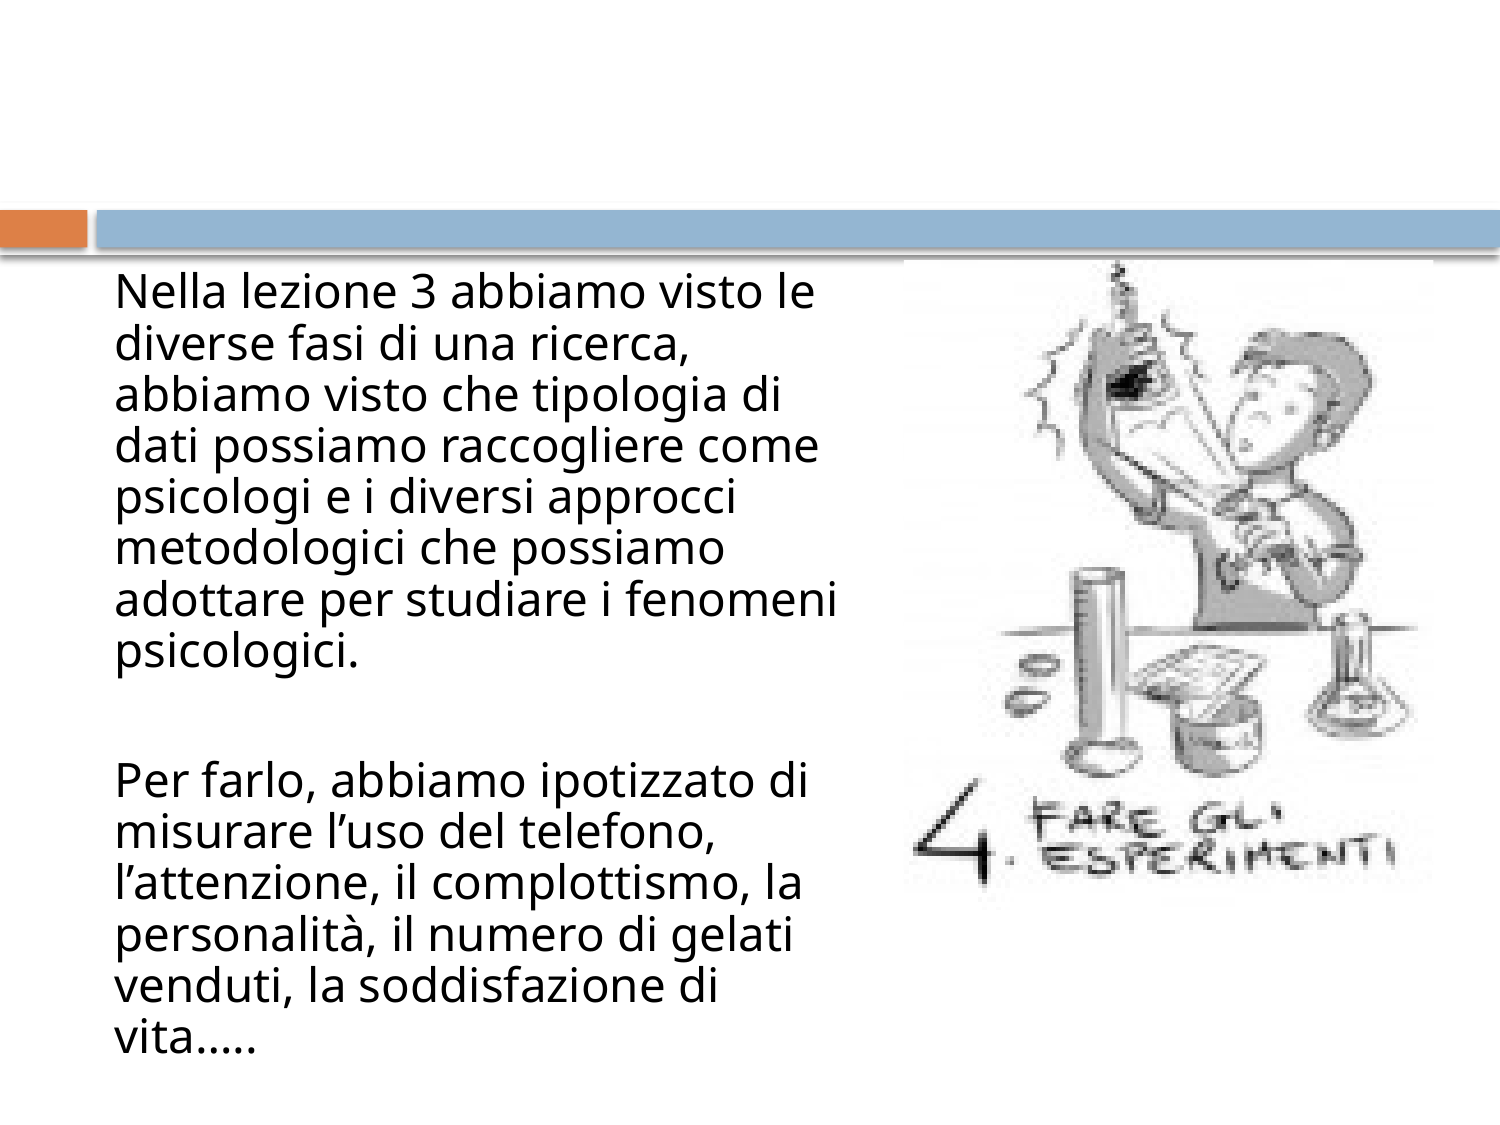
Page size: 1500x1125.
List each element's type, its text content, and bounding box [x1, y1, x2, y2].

picture [903, 260, 1434, 911]
list Nella lezione 3 abbiamo visto le diverse fasi di una ricerca, abbiamo visto che tipologia di dati possiamo raccogliere come psicologi e i diversi approcci metodologici che possiamo adottare per studiare i fenomeni psicologici. Per farlo, abbiamo ipotizzato di misurare l’uso del telefono, l’attenzione, il complottismo, la personalità, il numero di gelati venduti, la soddisfazione di vita….. [99, 260, 857, 1088]
